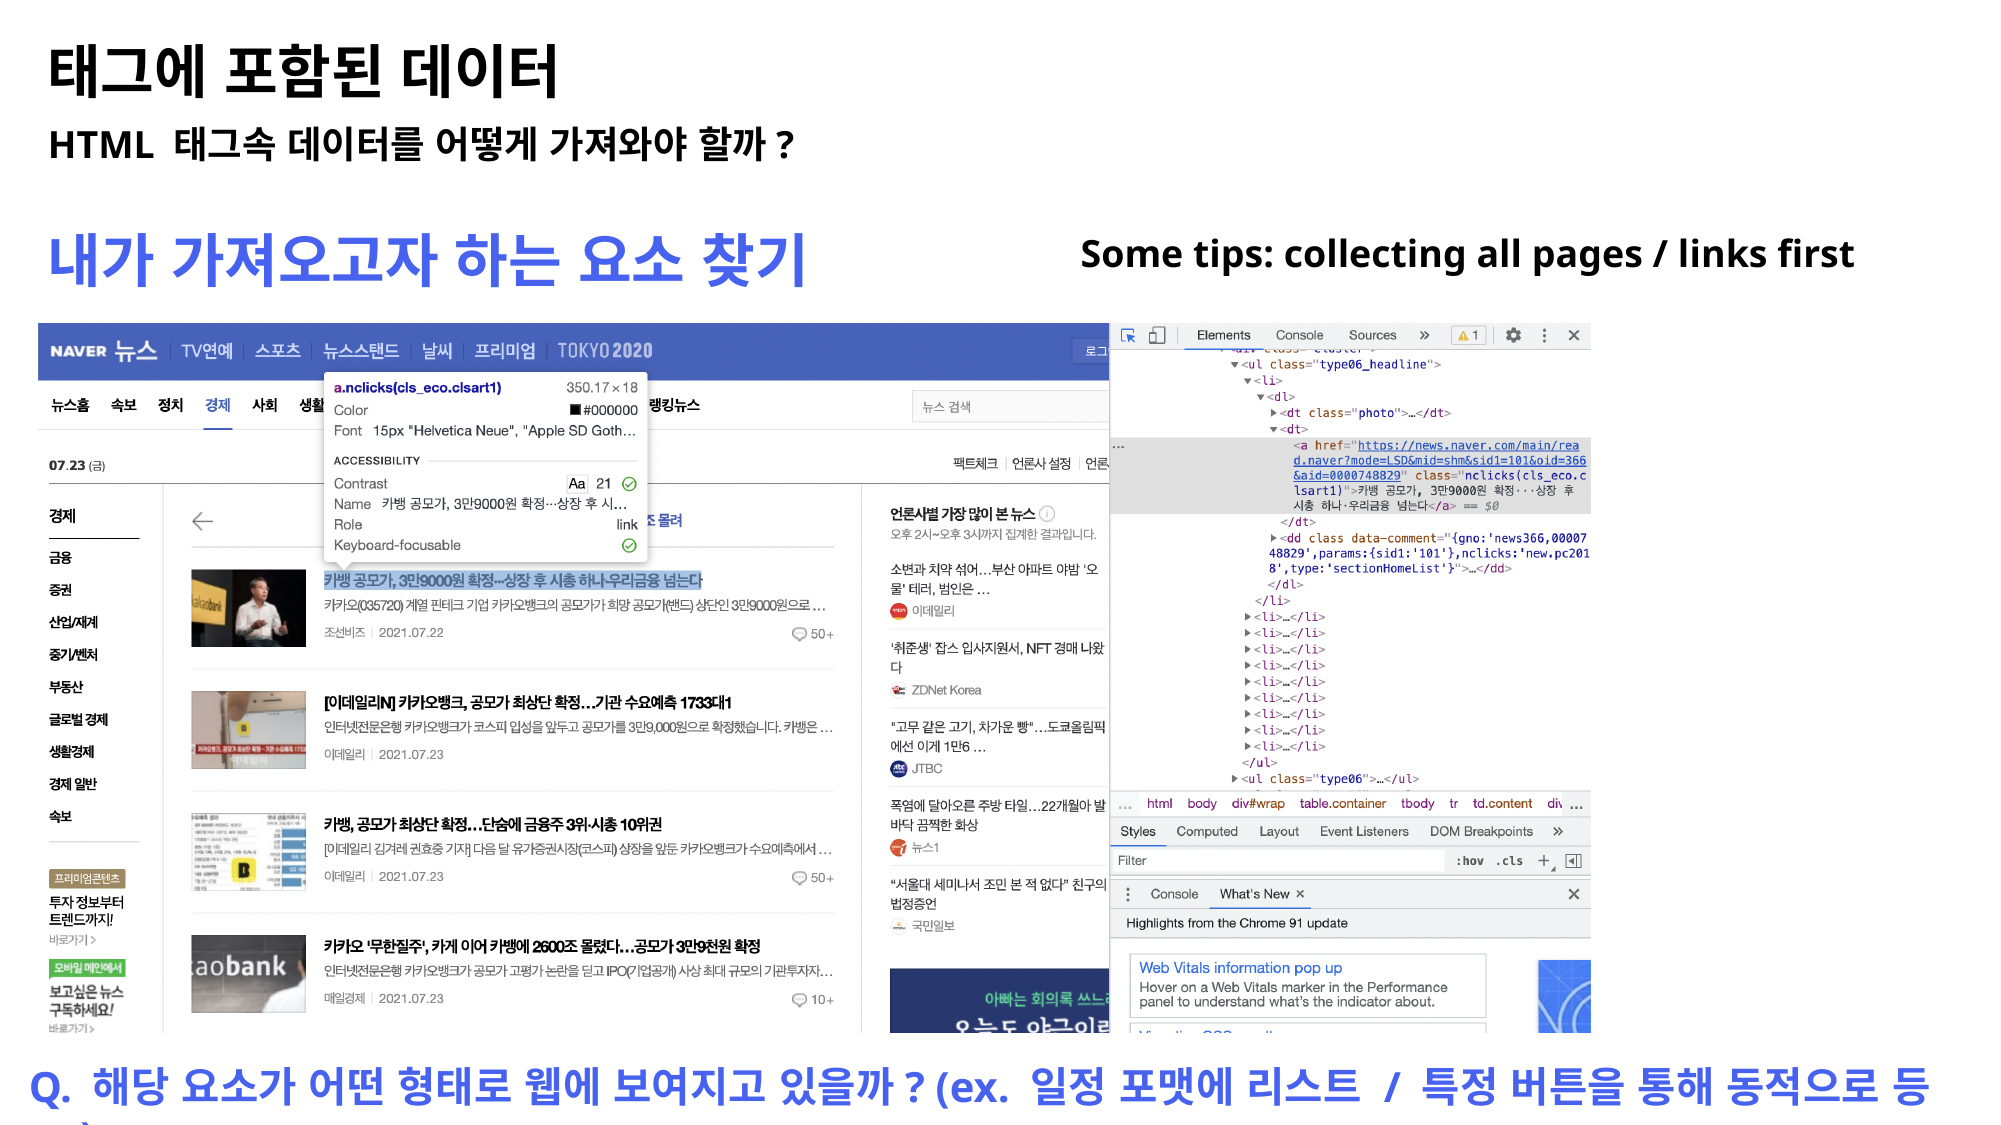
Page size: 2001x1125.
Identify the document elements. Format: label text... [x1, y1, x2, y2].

text_box Q. 해당 요소가 어떤 형태로 웹에 보여지고 있을까? (ex. 일정 포맷에 리스트 / 특정 버튼을 통해 동적으로 등…) [13, 1053, 2000, 1125]
text_box HTML 태그속 데이터를 어떻게 가져와야 할까? [33, 113, 866, 174]
picture [38, 323, 1591, 1033]
text_box 태그에 포함된 데이터 [32, 27, 577, 113]
text_box Some tips: collecting all pages / links first [1065, 222, 1899, 282]
text_box 내가 가져오고자 하는 요소 찾기 [33, 217, 904, 302]
